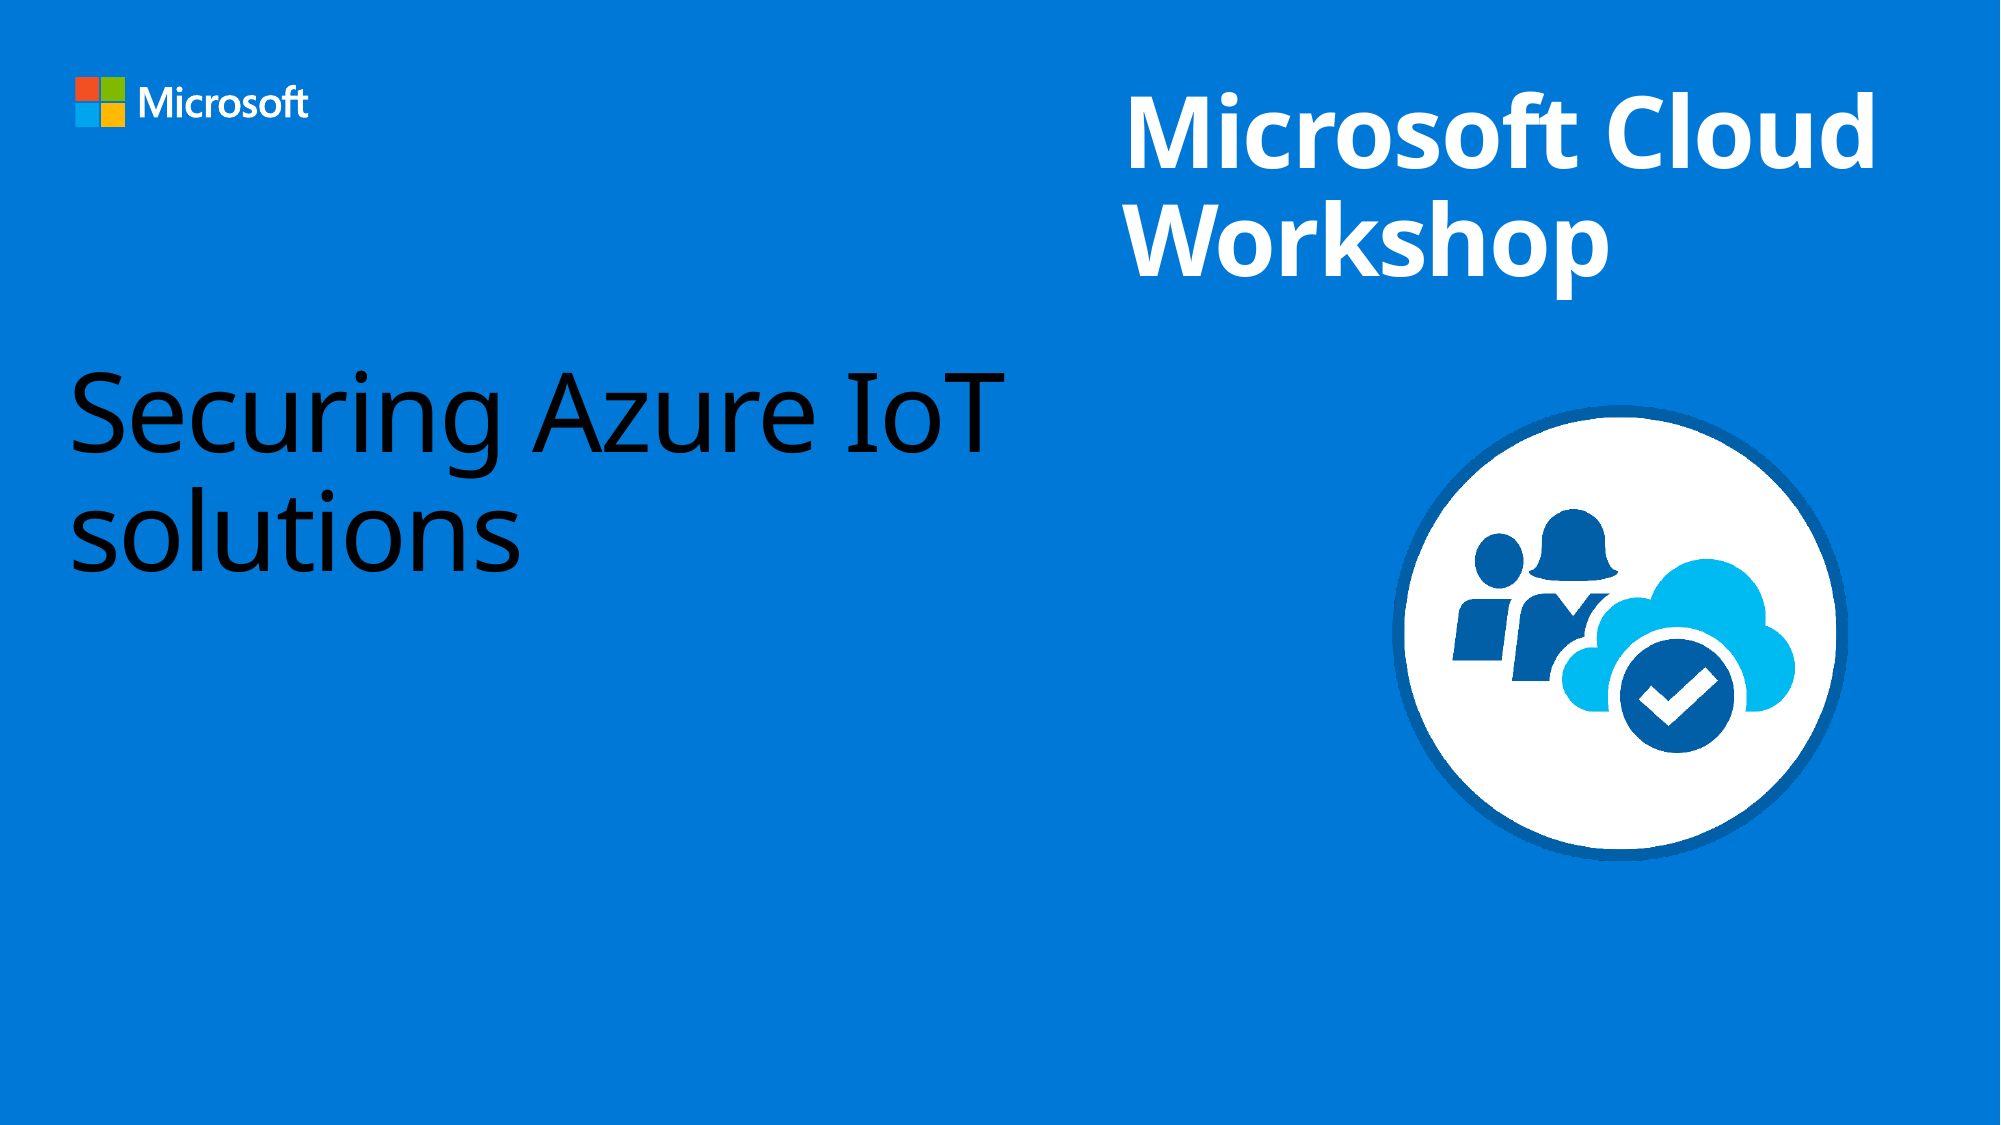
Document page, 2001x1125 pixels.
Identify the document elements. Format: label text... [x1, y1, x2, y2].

title Securing Azure IoT solutions [44, 341, 1221, 490]
picture [1392, 405, 1848, 861]
